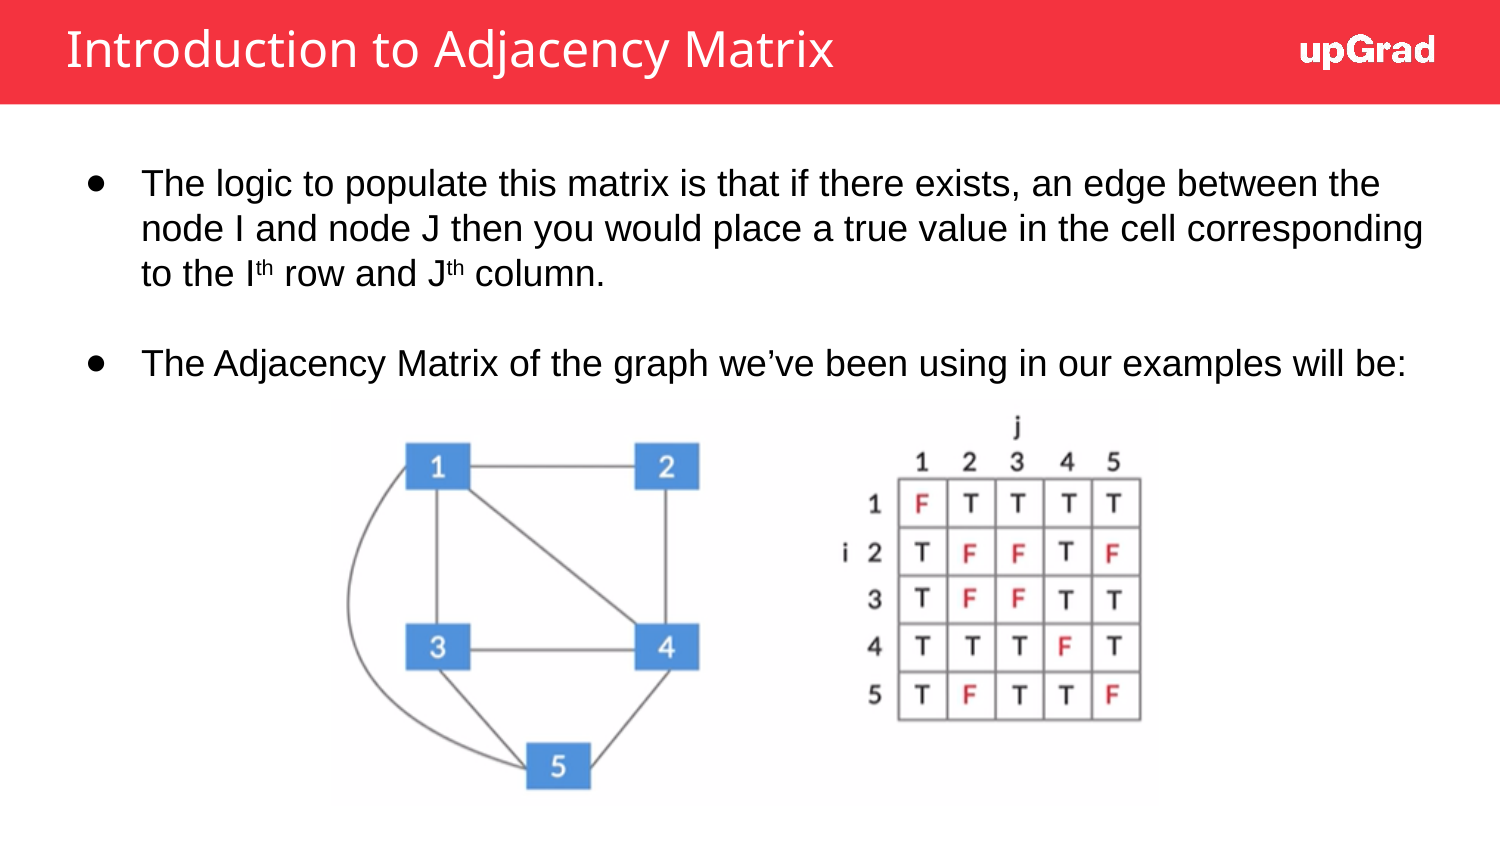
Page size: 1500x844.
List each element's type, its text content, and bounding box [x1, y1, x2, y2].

picture [331, 399, 1159, 806]
text_box [0, 0, 1500, 105]
text_box The logic to populate this matrix is that if there exists, an edge between the node I and node J then you would place a true value in the cell corresponding to the Ith row and Jth column. The Adjacency Matrix of the graph we’ve been using in our examples will be: [51, 144, 1450, 272]
text_box [1300, 34, 1435, 70]
text_box Introduction to Adjacency Matrix [63, 15, 1203, 80]
